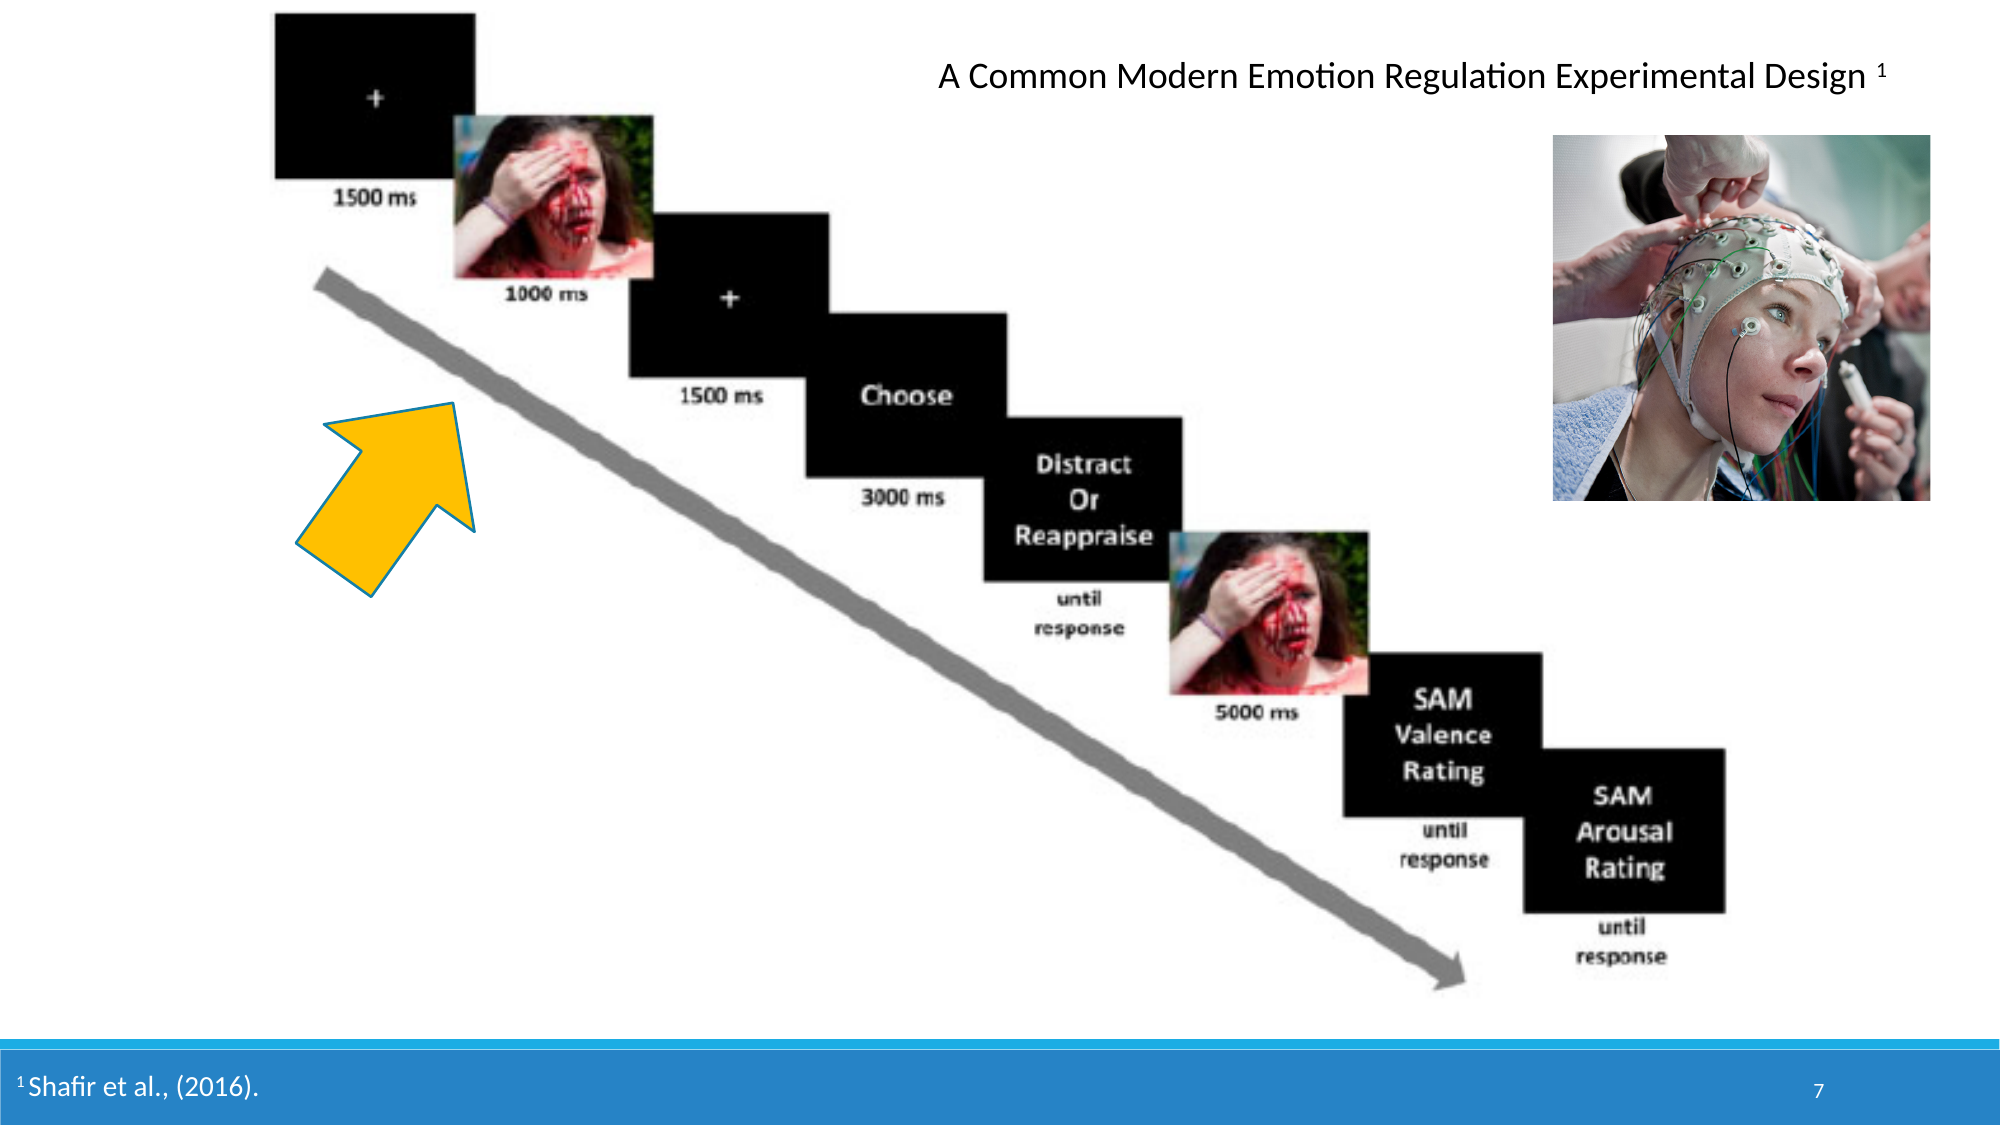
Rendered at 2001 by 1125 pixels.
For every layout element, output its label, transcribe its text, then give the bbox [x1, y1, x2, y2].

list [257, 0, 1743, 1002]
slide_number 7 [1624, 1059, 1840, 1120]
text_box A Common Modern Emotion Regulation Experimental Design 1 [1752, 44, 1903, 104]
picture [1552, 134, 1931, 501]
text_box 1 Shafir et al., (2016). [1, 1059, 320, 1110]
